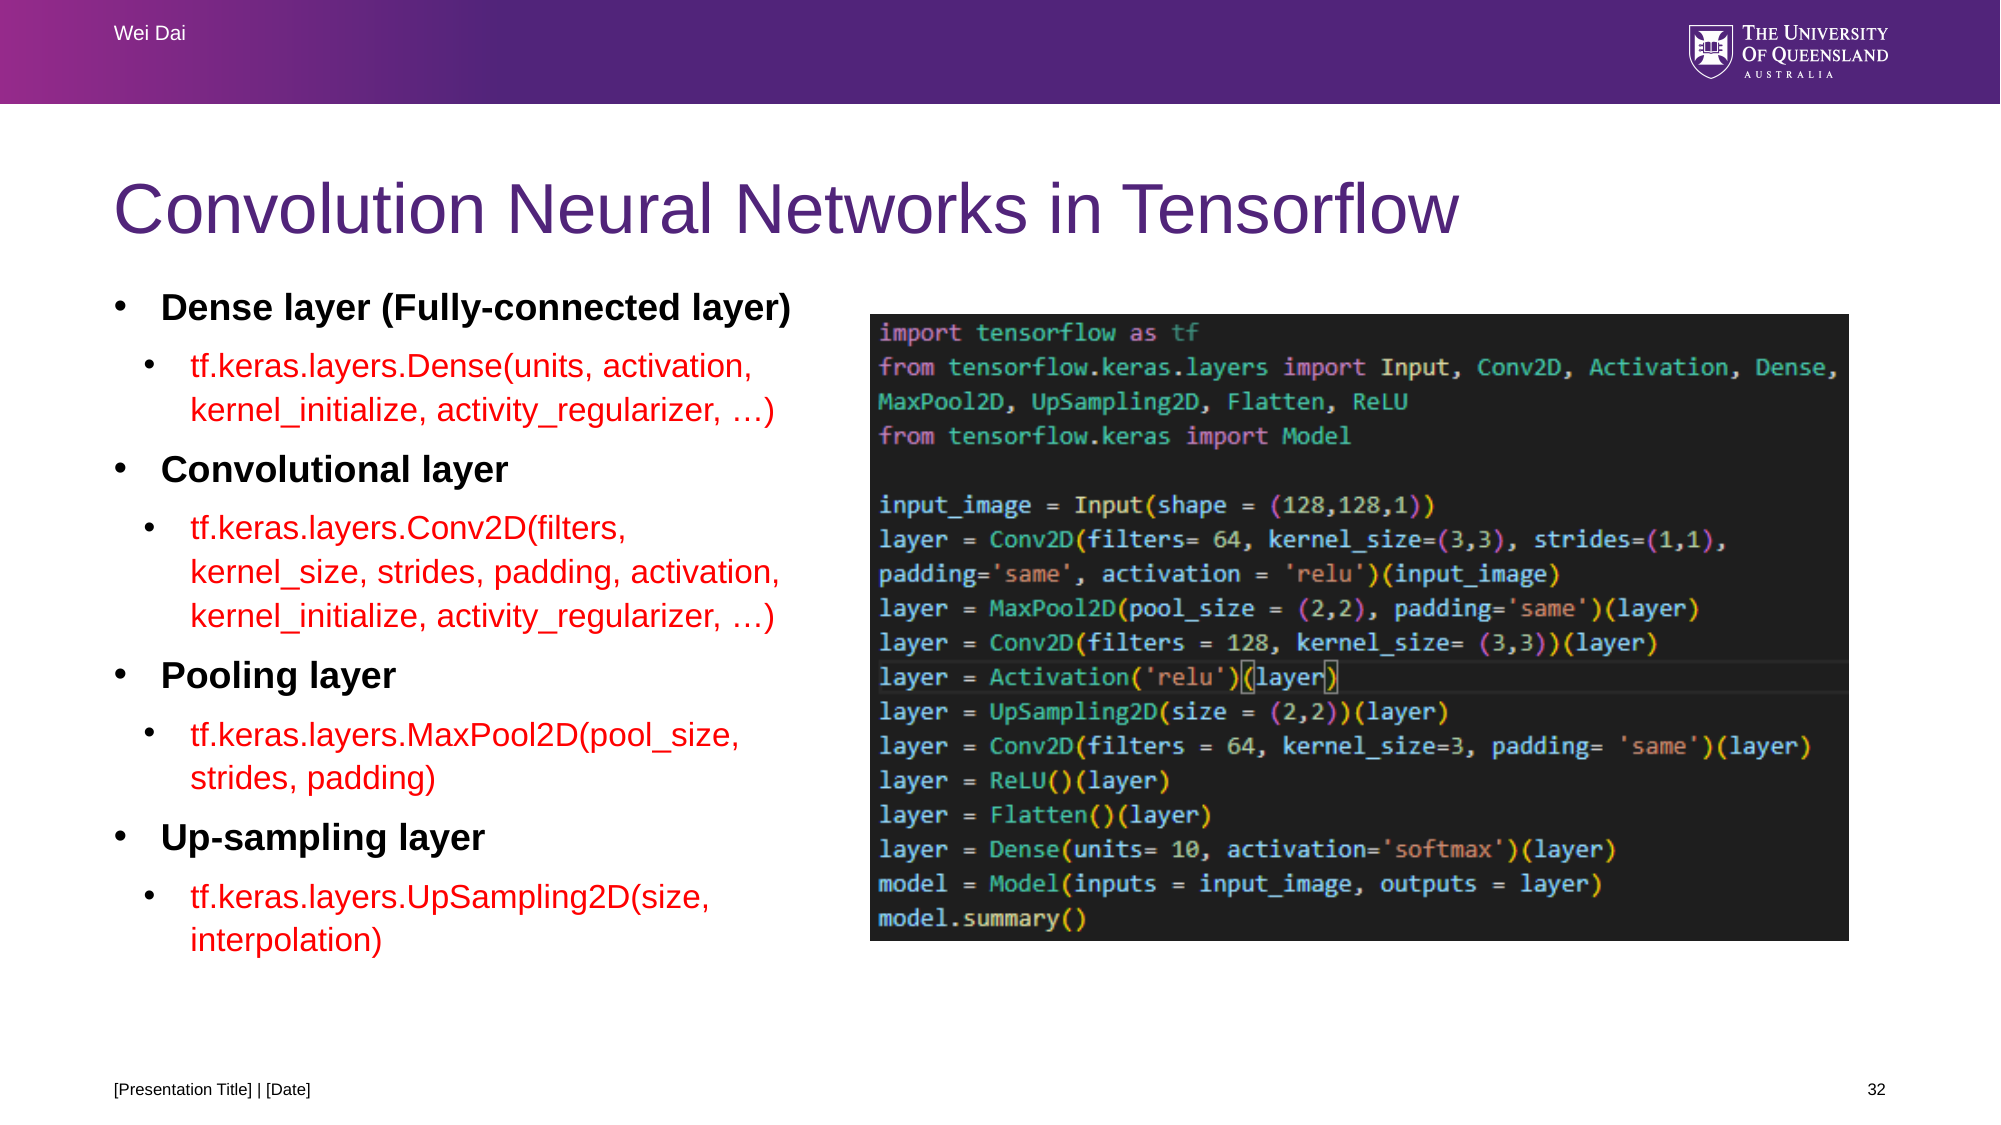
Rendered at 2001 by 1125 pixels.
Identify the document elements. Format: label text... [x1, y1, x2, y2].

slide_number 32 [1838, 1069, 1886, 1109]
slide_number Wei Dai [114, 24, 1189, 72]
picture [869, 314, 1849, 941]
footer [Presentation Title] | [Date] [114, 1069, 666, 1109]
picture [1689, 25, 1888, 79]
list Dense layer (Fully-connected layer) tf.keras.layers.Dense(units, activation, kernel_initialize, activity_regularizer, …) Convolutional layer tf.keras.layers.Conv2D(filters, kernel_size, strides, padding, activation, kernel_initialize, activity_regularizer, …) Pooling layer tf.keras.layers.MaxPool2D(pool_size, strides, padding) Up-sampling layer tf.keras.layers.UpSampling2D(size, interpolation) [114, 278, 800, 1035]
title Convolution Neural Networks in Tensorflow [114, 172, 1886, 250]
